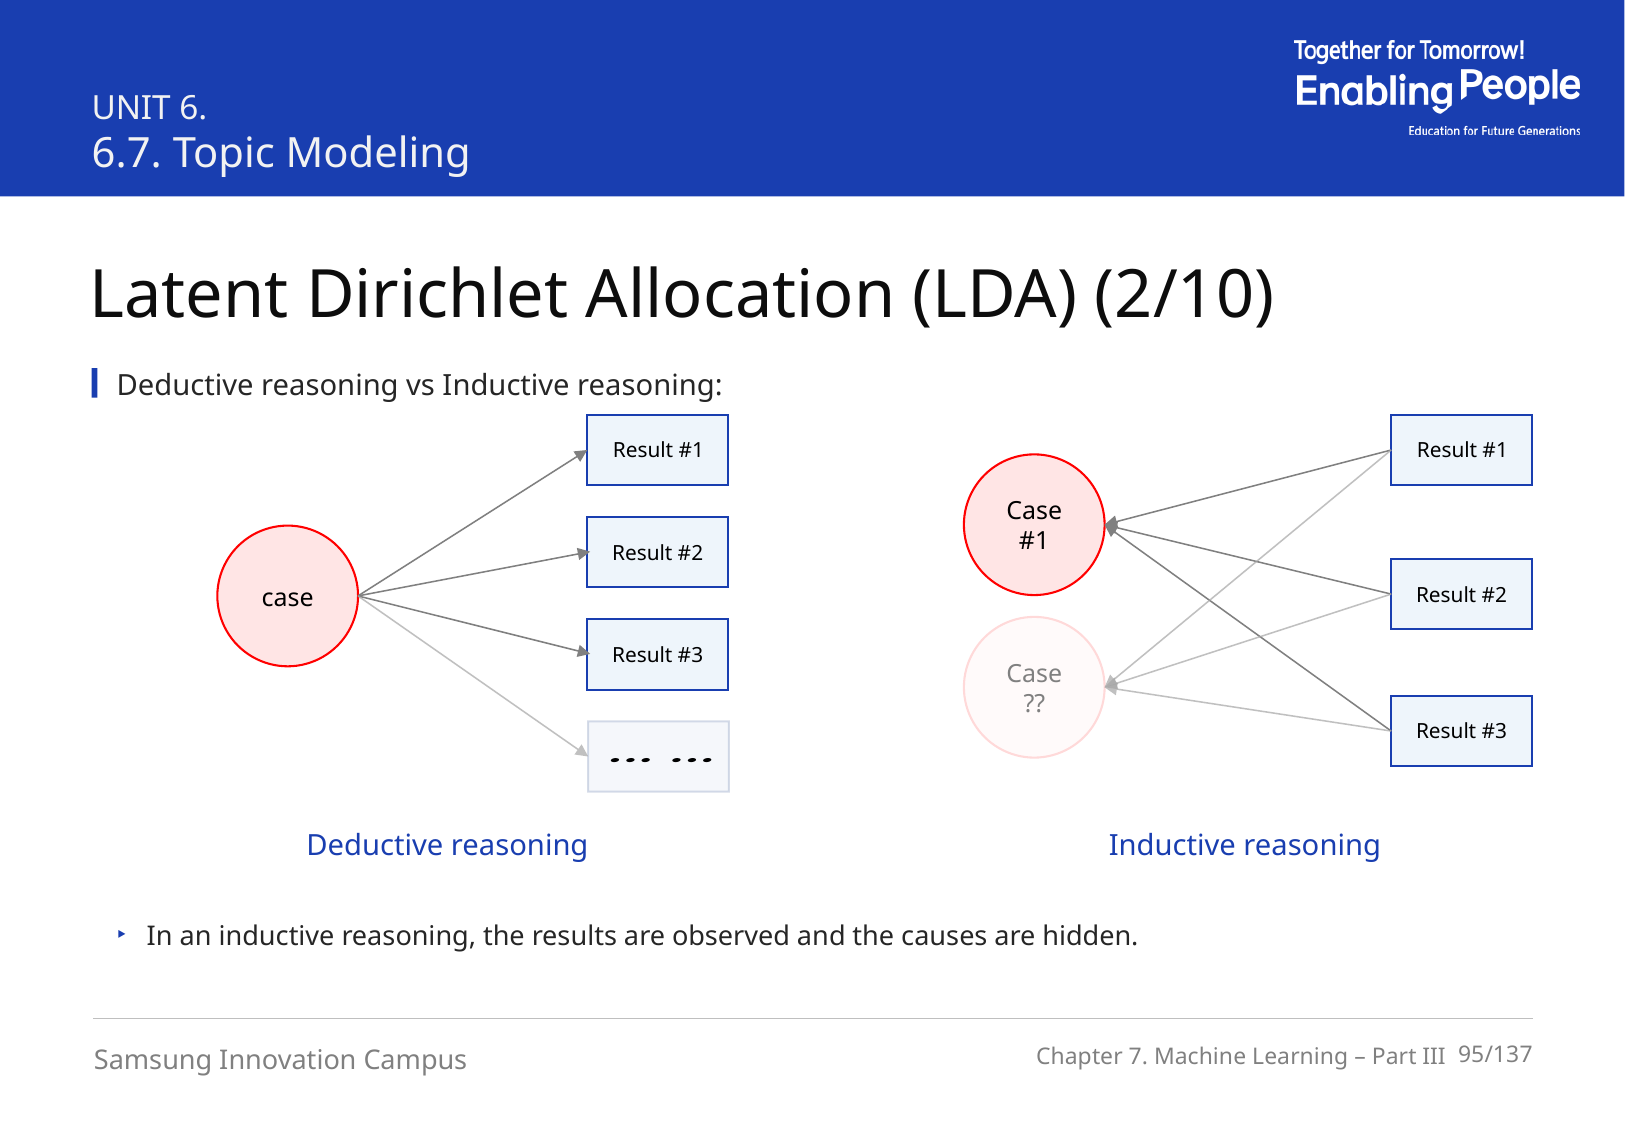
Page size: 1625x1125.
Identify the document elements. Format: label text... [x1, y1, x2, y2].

text_box UNIT 6. 6.7. Topic Modeling [91, 85, 1510, 177]
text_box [91, 366, 1533, 402]
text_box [1104, 449, 1392, 594]
text_box case [216, 524, 358, 668]
picture [1294, 40, 1580, 135]
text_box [1391, 414, 1532, 767]
text_box Case ?? [962, 615, 1104, 759]
text_box In an inductive reasoning, the results are observed and the causes are hidden. [116, 905, 1534, 963]
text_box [1104, 687, 1392, 732]
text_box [358, 595, 589, 757]
text_box Inductive reasoning [1068, 818, 1422, 869]
text_box Case #1 [962, 453, 1104, 597]
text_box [1104, 594, 1392, 687]
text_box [357, 449, 588, 596]
text_box Latent Dirichlet Allocation (LDA) (2/10) [89, 250, 1534, 332]
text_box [587, 414, 729, 792]
text_box Deductive reasoning [271, 818, 624, 869]
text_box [358, 551, 591, 595]
